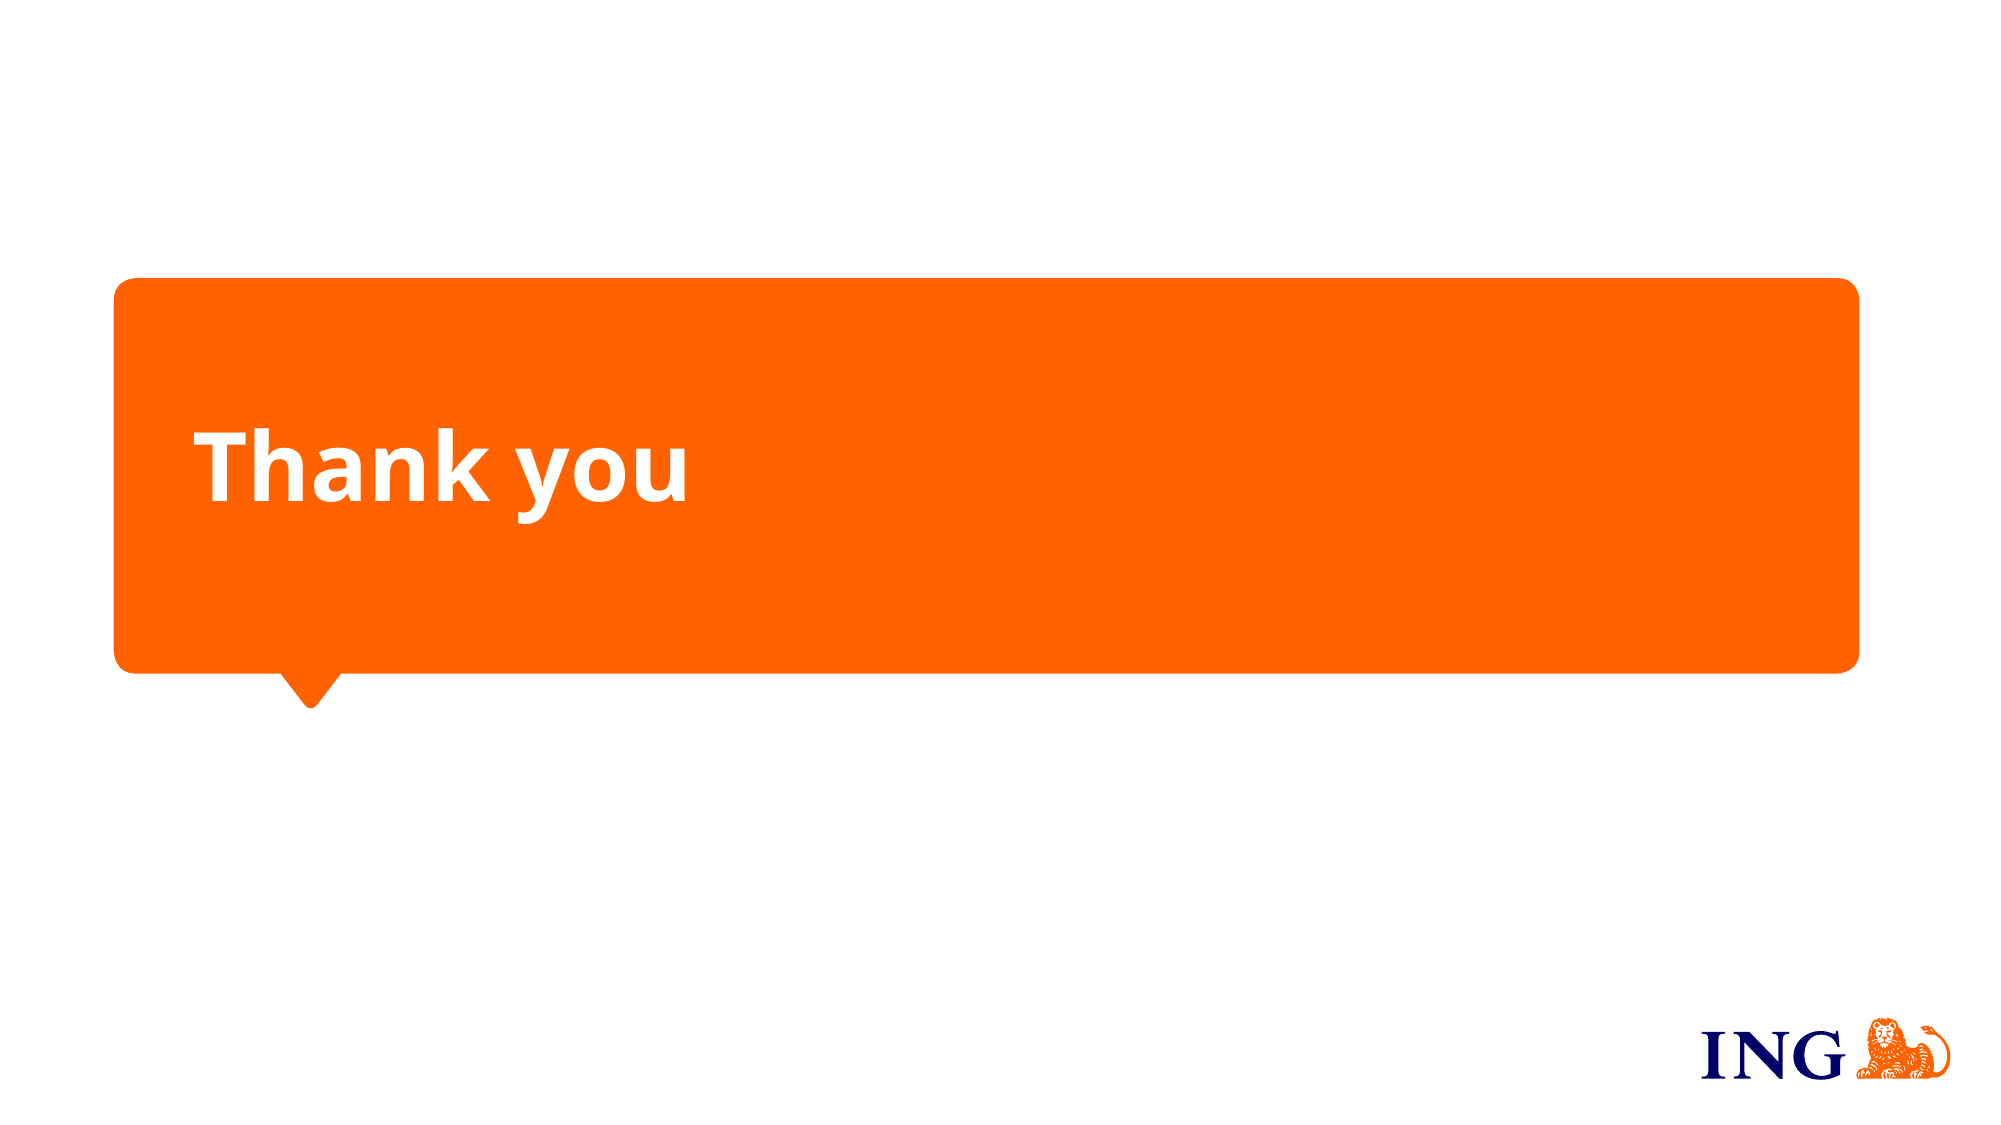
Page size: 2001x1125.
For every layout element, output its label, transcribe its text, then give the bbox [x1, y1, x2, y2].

title Thank you [192, 278, 1860, 667]
